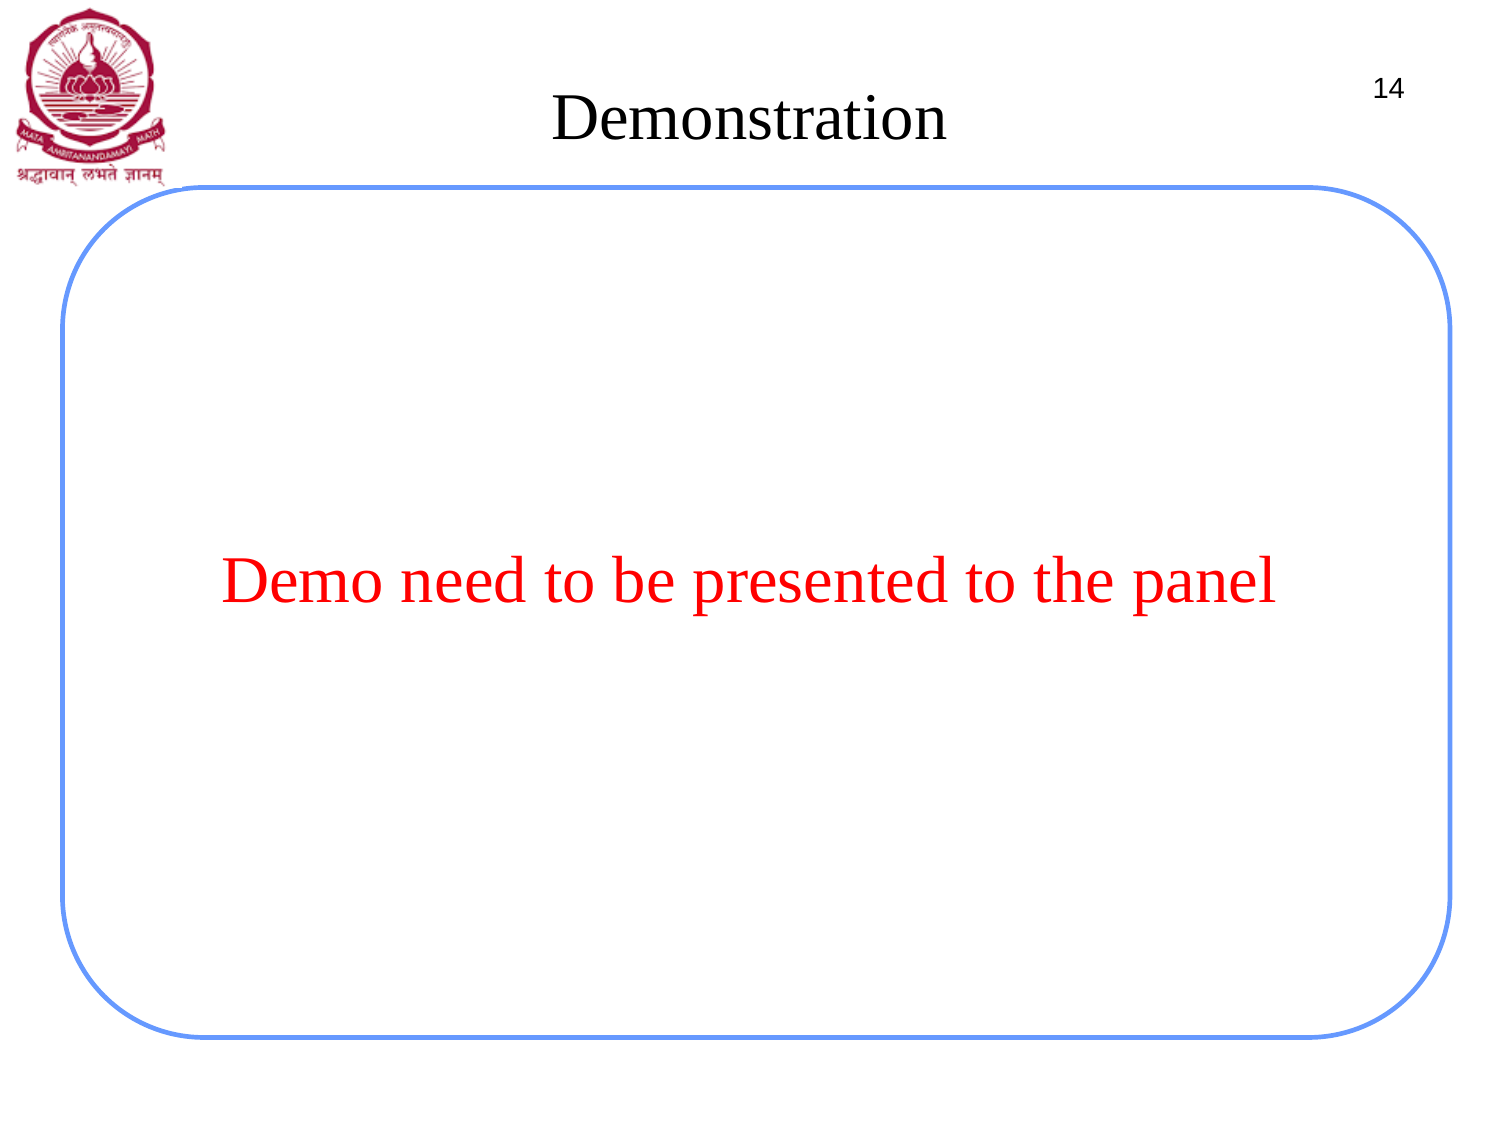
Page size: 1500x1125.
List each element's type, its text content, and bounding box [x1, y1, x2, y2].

text_box Demo need to be presented to the panel [213, 528, 1287, 624]
picture [0, 6, 182, 188]
text_box Demonstration [543, 64, 957, 160]
slide_number 14 [1364, 61, 1414, 114]
